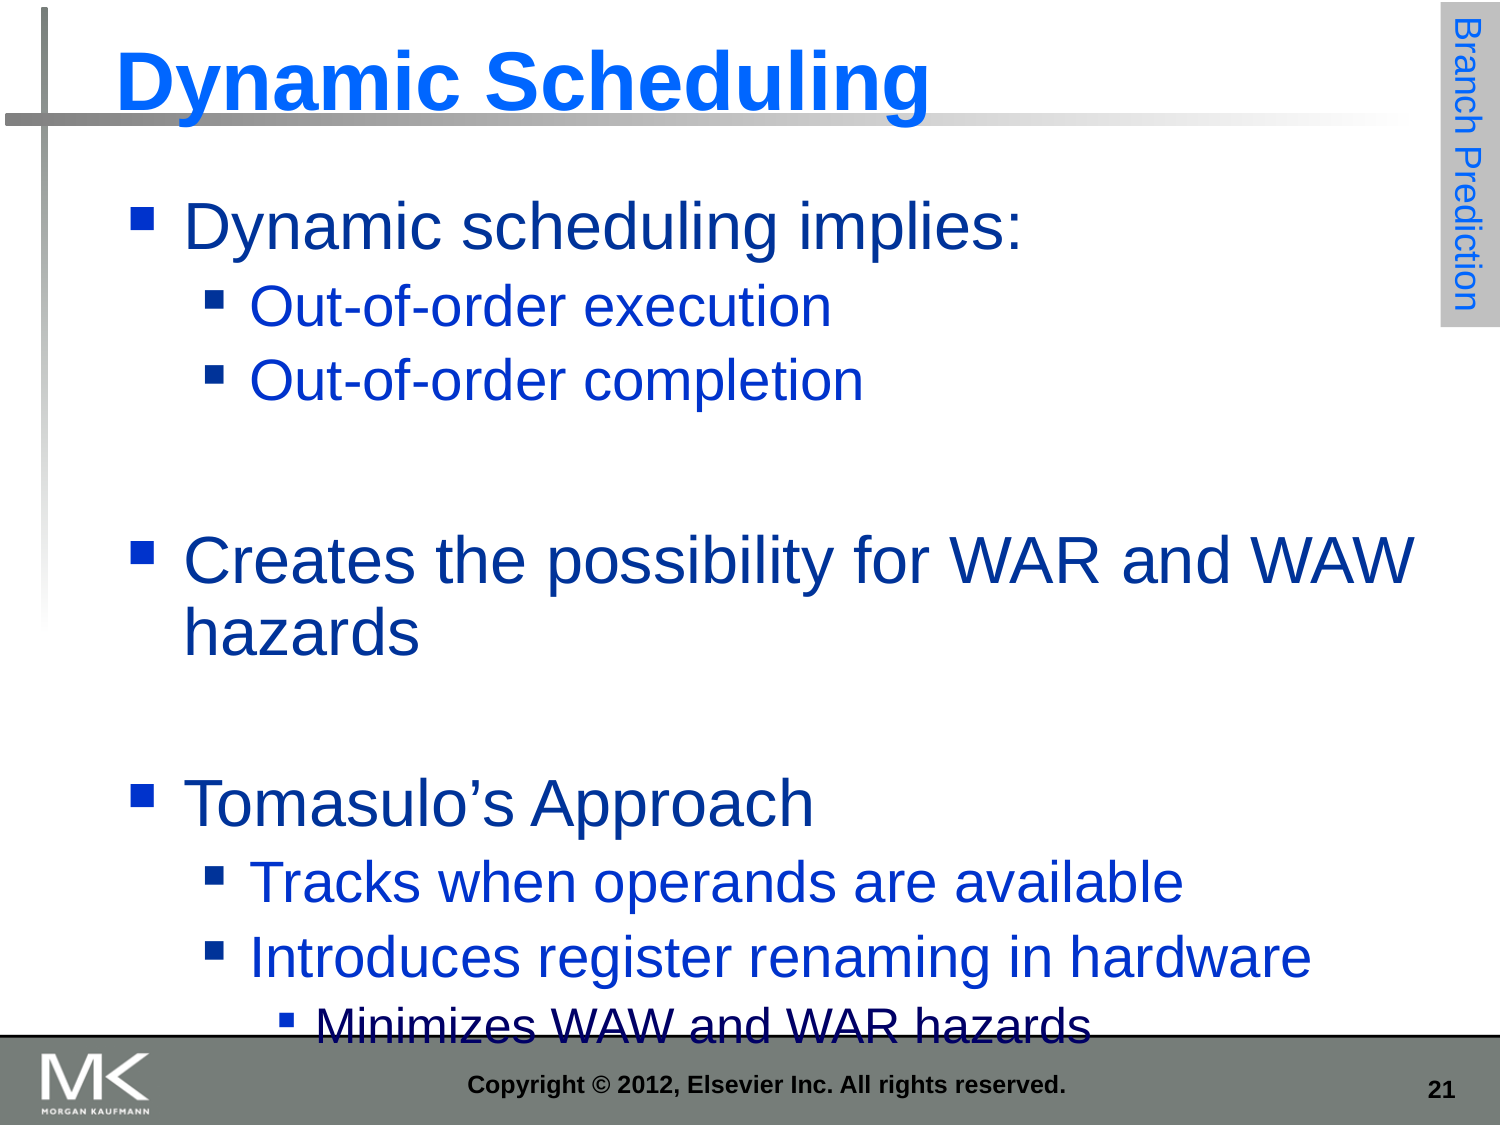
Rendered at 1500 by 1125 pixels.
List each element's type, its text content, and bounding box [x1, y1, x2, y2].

title Dynamic Scheduling [100, 17, 1440, 135]
picture [29, 1046, 160, 1123]
text_box Branch Prediction [1440, 2, 1500, 328]
list Dynamic scheduling implies: Out-of-order execution Out-of-order completion Creates the possibility for WAR and WAW hazards Tomasulo’s Approach Tracks when operands are available Introduces register renaming in hardware Minimizes WAW and WAR hazards [111, 184, 1470, 1024]
footer Copyright © 2012, Elsevier Inc. All rights reserved. [170, 1046, 1365, 1106]
